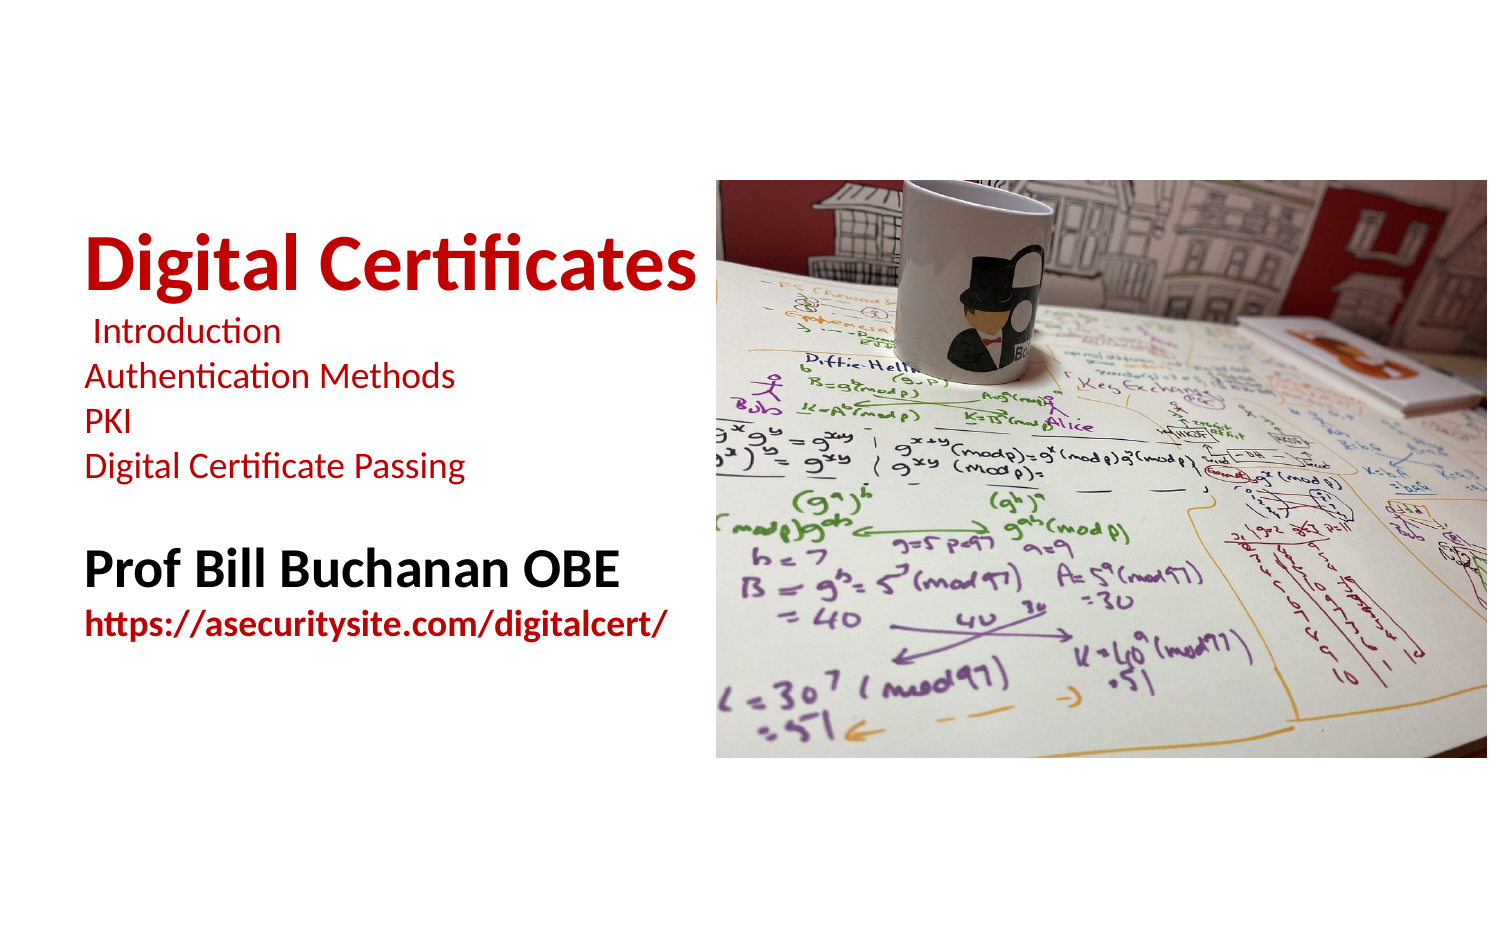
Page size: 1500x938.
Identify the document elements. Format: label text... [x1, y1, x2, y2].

title Digital Certificates Introduction Authentication Methods PKI Digital Certificate Passing Prof Bill Buchanan OBE https://asecuritysite.com/digitalcert/ [76, 52, 952, 846]
picture [716, 179, 1487, 758]
